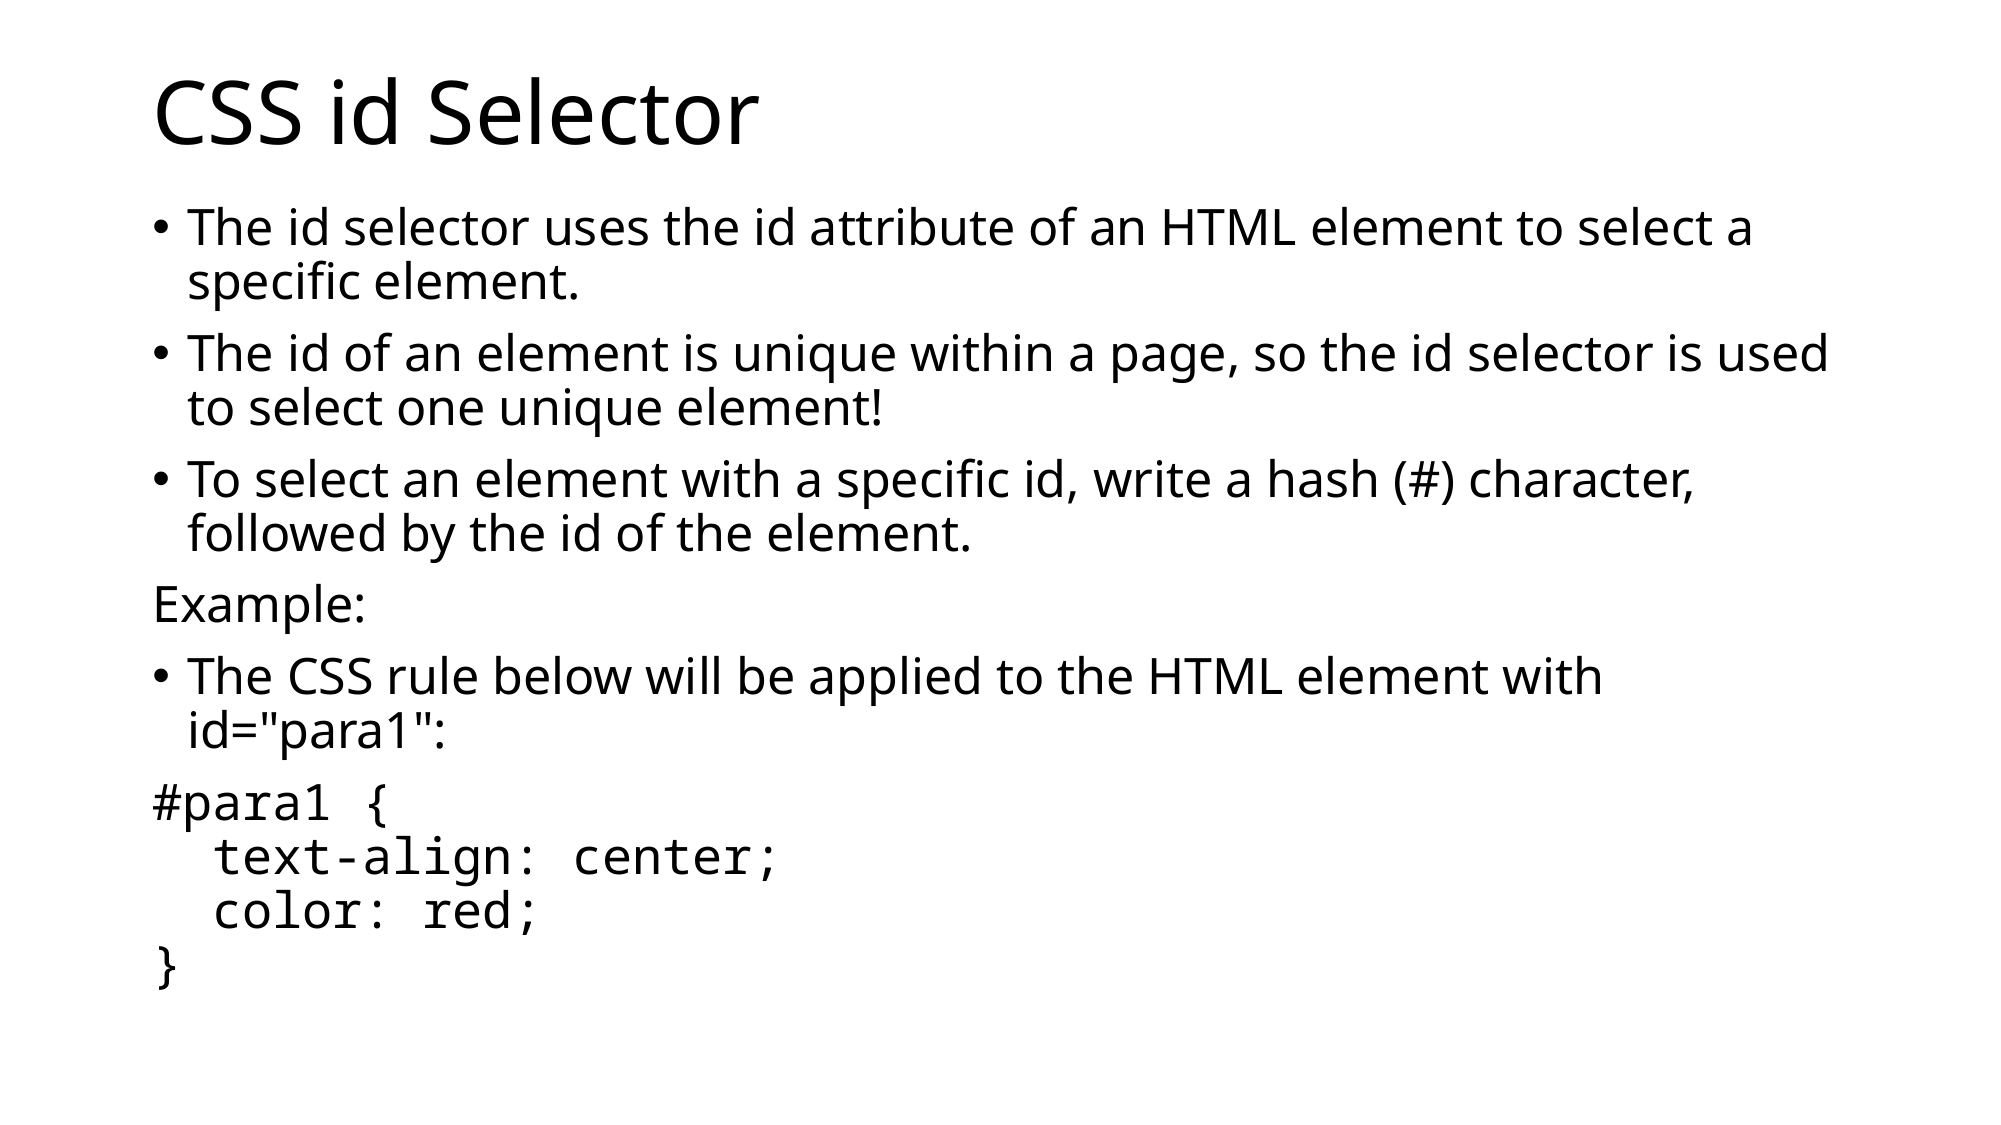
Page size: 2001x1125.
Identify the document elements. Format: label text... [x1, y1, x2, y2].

title CSS id Selector [137, 59, 1863, 194]
list The id selector uses the id attribute of an HTML element to select a specific element. The id of an element is unique within a page, so the id selector is used to select one unique element! To select an element with a specific id, write a hash (#) character, followed by the id of the element. Example: The CSS rule below will be applied to the HTML element with id="para1": #para1 { text-align: center; color: red; } [137, 194, 1863, 1009]
